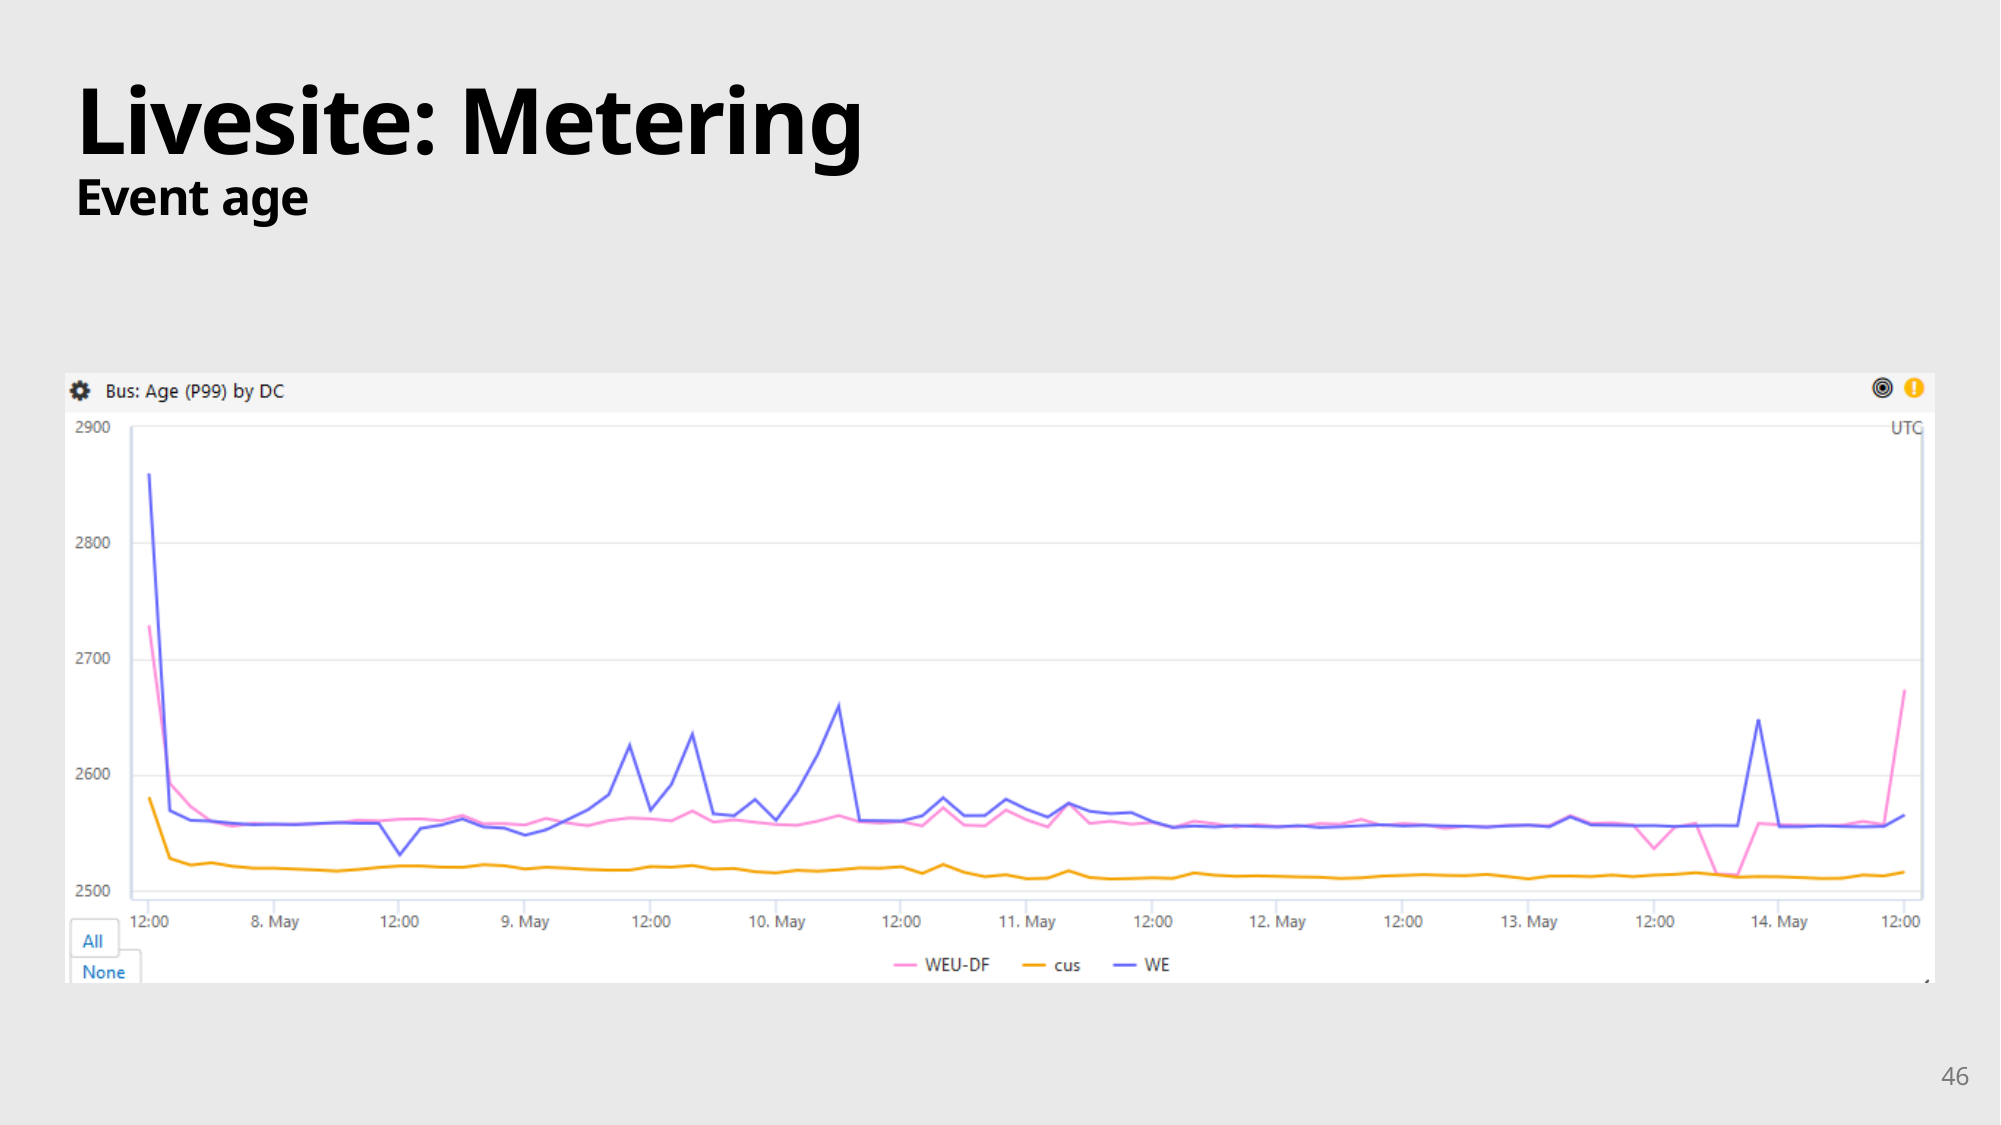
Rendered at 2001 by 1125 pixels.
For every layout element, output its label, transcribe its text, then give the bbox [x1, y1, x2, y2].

title Livesite: Metering [75, 75, 1925, 159]
subtitle Event age [75, 159, 1925, 272]
slide_number 46 [1806, 1056, 2000, 1125]
picture [65, 373, 1935, 984]
